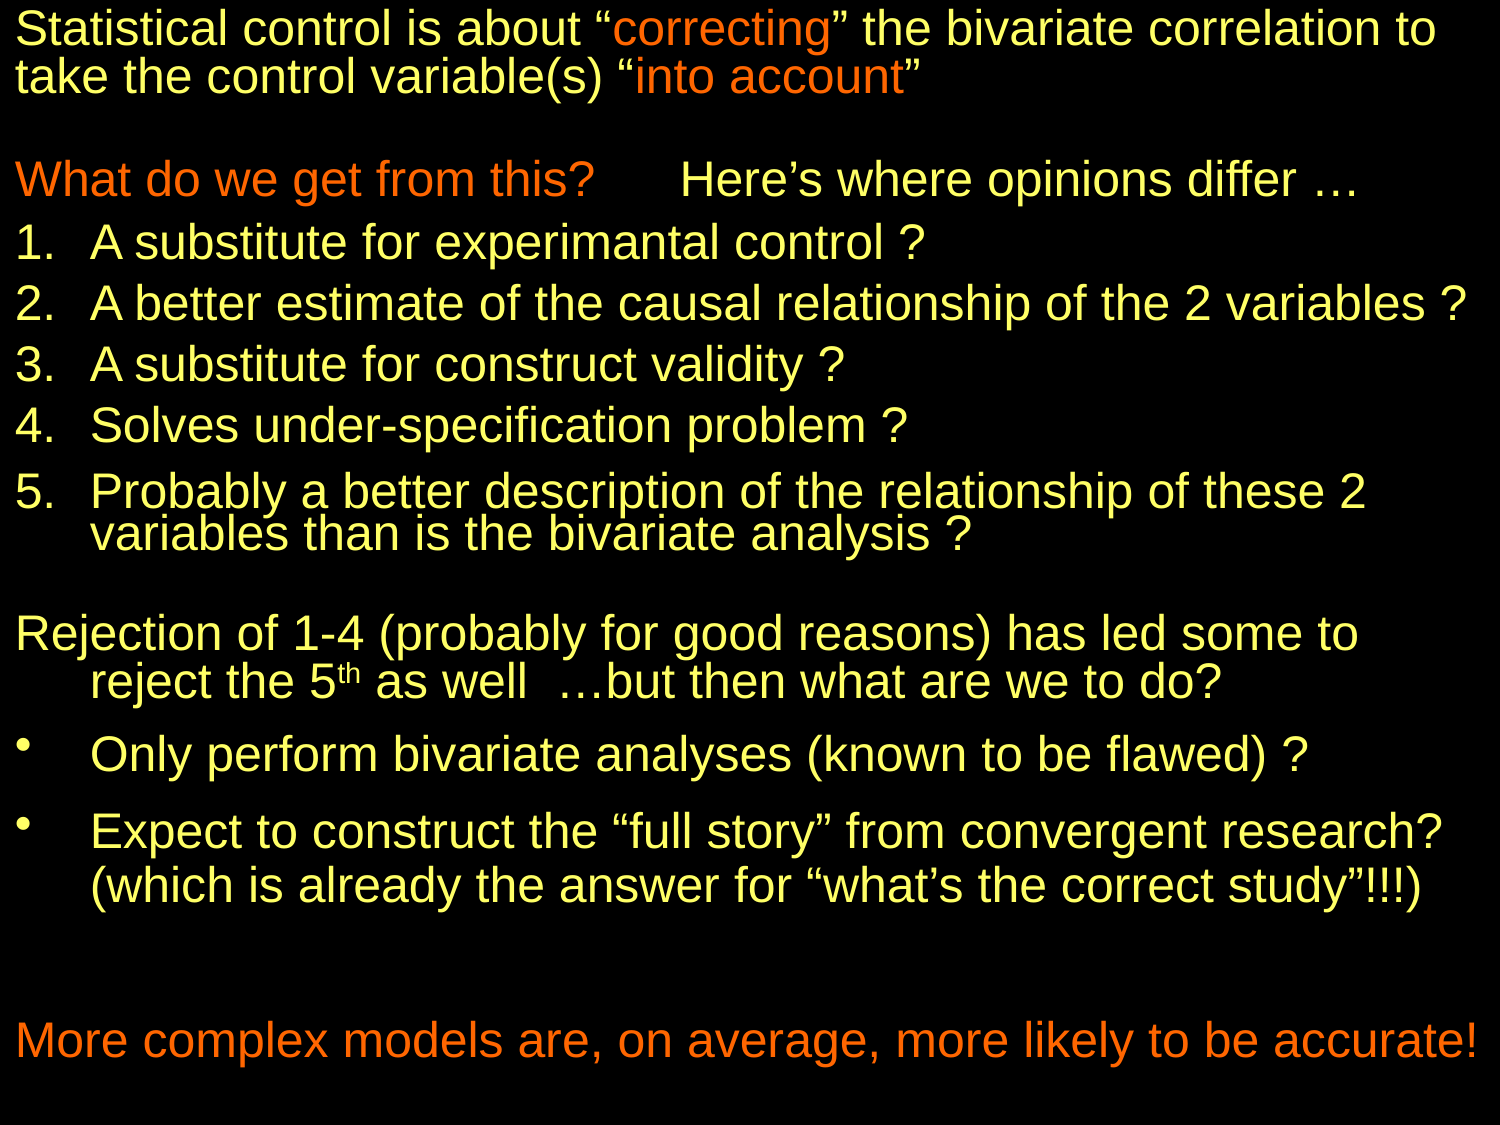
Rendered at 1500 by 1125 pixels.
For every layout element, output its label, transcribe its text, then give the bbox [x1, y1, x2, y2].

text_box Statistical control is about “correcting” the bivariate correlation to take the control variable(s) “into account” [0, 0, 1500, 111]
text_box More complex models are, on average, more likely to be accurate! [0, 999, 1500, 1075]
text_box What do we get from this? Here’s where opinions differ … A substitute for experimantal control ? A better estimate of the causal relationship of the 2 variables ? A substitute for construct validity ? Solves under-specification problem ? Probably a better description of the relationship of these 2 variables than is the bivariate analysis ? Rejection of 1-4 (probably for good reasons) has led some to reject the 5th as well …but then what are we to do? Only perform bivariate analyses (known to be flawed) ? Expect to construct the “full story” from convergent research? (which is already the answer for “what’s the correct study”!!!) [0, 138, 1500, 922]
